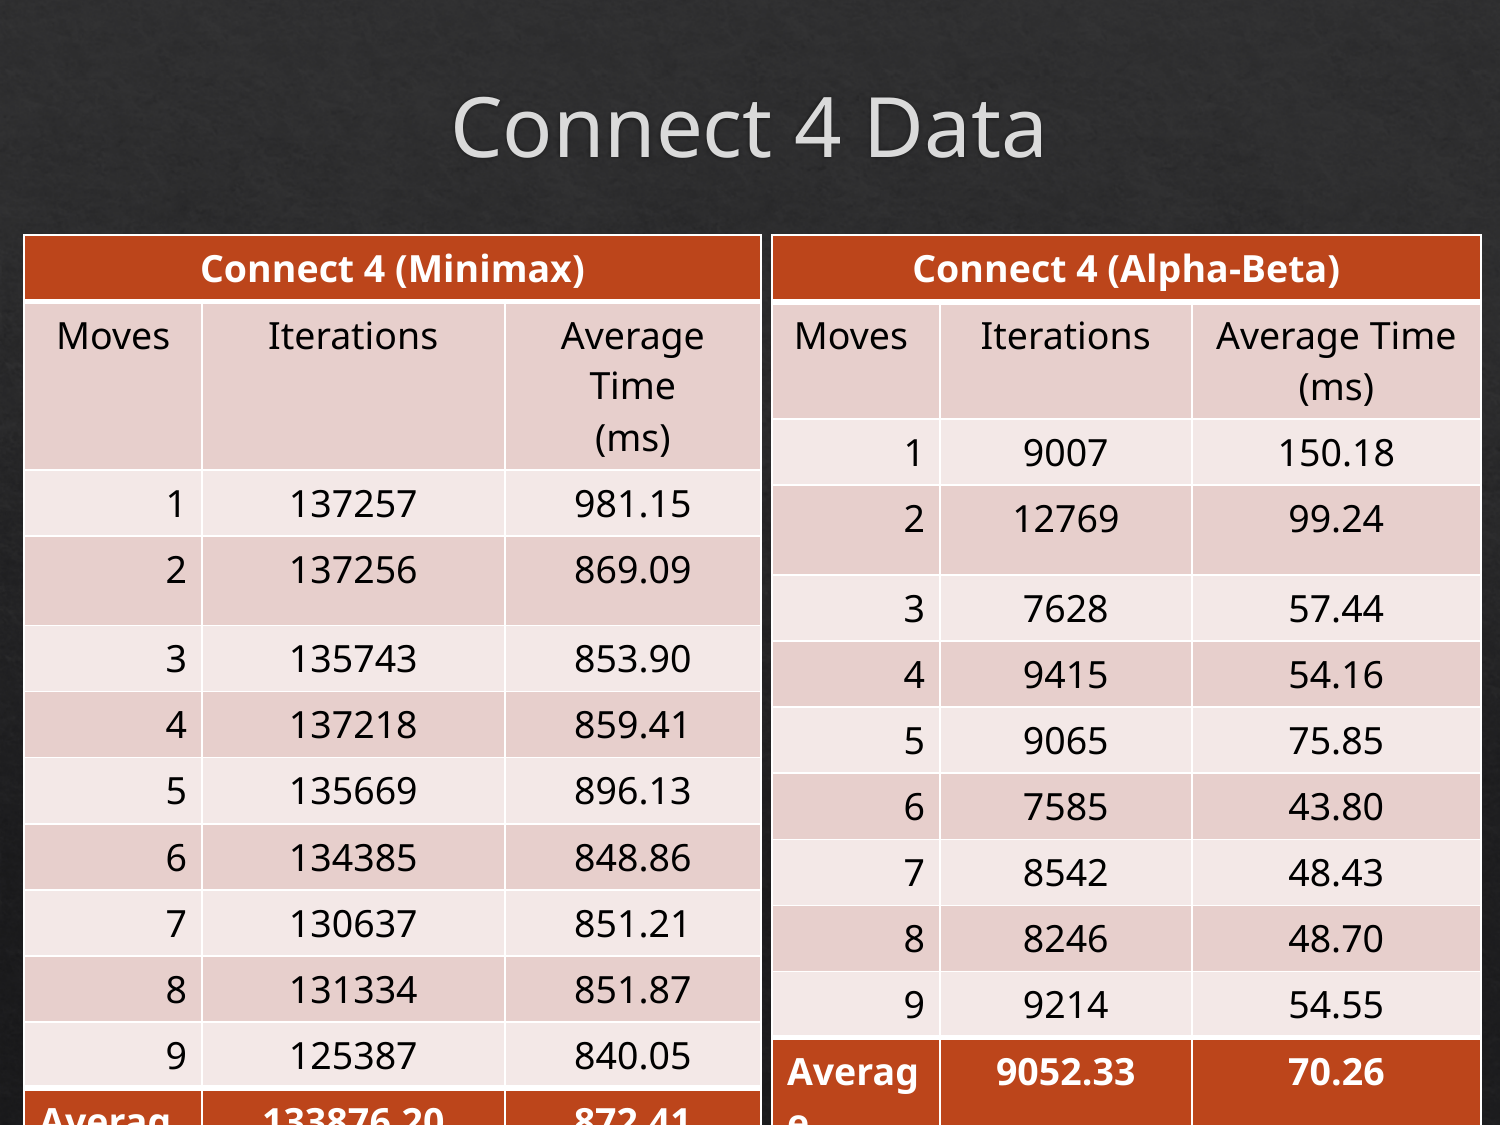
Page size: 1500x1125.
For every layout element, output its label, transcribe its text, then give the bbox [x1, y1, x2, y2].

table_cell 3 [773, 576, 939, 640]
table_cell 133876.20 [203, 1091, 504, 1125]
table_cell Average Time (ms) [506, 304, 760, 469]
table_cell 54.16 [1193, 642, 1480, 706]
table_cell 8246 [941, 906, 1191, 971]
table_cell 3 [25, 626, 201, 691]
table_cell 872.41 [506, 1091, 760, 1125]
table_cell 70.26 [1193, 1040, 1480, 1125]
table_cell 48.70 [1193, 906, 1480, 971]
table_cell 137256 [203, 537, 504, 625]
table_cell 135743 [203, 626, 504, 691]
table_cell 9 [773, 972, 939, 1035]
table_cell 848.86 [506, 825, 760, 889]
table_cell 8 [25, 957, 201, 1021]
table_cell 130637 [203, 891, 504, 955]
table_cell 7 [25, 891, 201, 955]
table_cell 134385 [203, 825, 504, 889]
table_cell 8 [773, 906, 939, 971]
table_cell 54.55 [1193, 972, 1480, 1035]
table_cell Moves [773, 305, 939, 418]
table_cell 8542 [941, 840, 1191, 905]
table_cell 9052.33 [941, 1040, 1191, 1125]
table_cell 12769 [941, 486, 1191, 574]
table_cell 4 [25, 692, 201, 757]
title Connect 4 Data [112, 44, 1387, 204]
table_cell 43.80 [1193, 774, 1480, 839]
table_cell 9214 [941, 972, 1191, 1035]
table_cell 137257 [203, 471, 504, 535]
table_cell 6 [25, 825, 201, 889]
table_cell 57.44 [1193, 576, 1480, 640]
table_cell Averages [25, 1091, 201, 1125]
table_cell 99.24 [1193, 486, 1480, 574]
table_cell 869.09 [506, 537, 760, 625]
table_cell 131334 [203, 957, 504, 1021]
table_cell Iterations [203, 304, 504, 469]
table_cell 840.05 [506, 1023, 760, 1085]
table_cell Moves [25, 304, 201, 469]
table_cell 1 [773, 420, 939, 484]
table_cell 859.41 [506, 692, 760, 757]
table_cell Average [773, 1040, 939, 1125]
table_cell 5 [25, 758, 201, 823]
table_cell 9065 [941, 708, 1191, 772]
table_header Connect 4 (Alpha-Beta) [773, 236, 1480, 299]
table_cell 1 [25, 471, 201, 535]
table_cell 9415 [941, 642, 1191, 706]
table_cell Iterations [941, 305, 1191, 418]
table_cell 853.90 [506, 626, 760, 691]
table_cell 7628 [941, 576, 1191, 640]
table_cell 851.21 [506, 891, 760, 955]
table_cell 9 [25, 1023, 201, 1085]
table_cell 150.18 [1193, 420, 1480, 484]
table_cell 896.13 [506, 758, 760, 823]
table_header Connect 4 (Minimax) [25, 236, 760, 299]
table_cell 137218 [203, 692, 504, 757]
table_cell 48.43 [1193, 840, 1480, 905]
table_cell Average Time (ms) [1193, 305, 1480, 418]
table_cell 981.15 [506, 471, 760, 535]
table_cell 4 [773, 642, 939, 706]
table_cell 2 [25, 537, 201, 625]
table_cell 7585 [941, 774, 1191, 839]
table_cell 75.85 [1193, 708, 1480, 772]
table_cell 5 [773, 708, 939, 772]
table_cell 6 [773, 774, 939, 839]
table_cell 851.87 [506, 957, 760, 1021]
table_cell 9007 [941, 420, 1191, 484]
table_cell 125387 [203, 1023, 504, 1085]
table_cell 2 [773, 486, 939, 574]
table_cell 7 [773, 840, 939, 905]
table_cell 135669 [203, 758, 504, 823]
